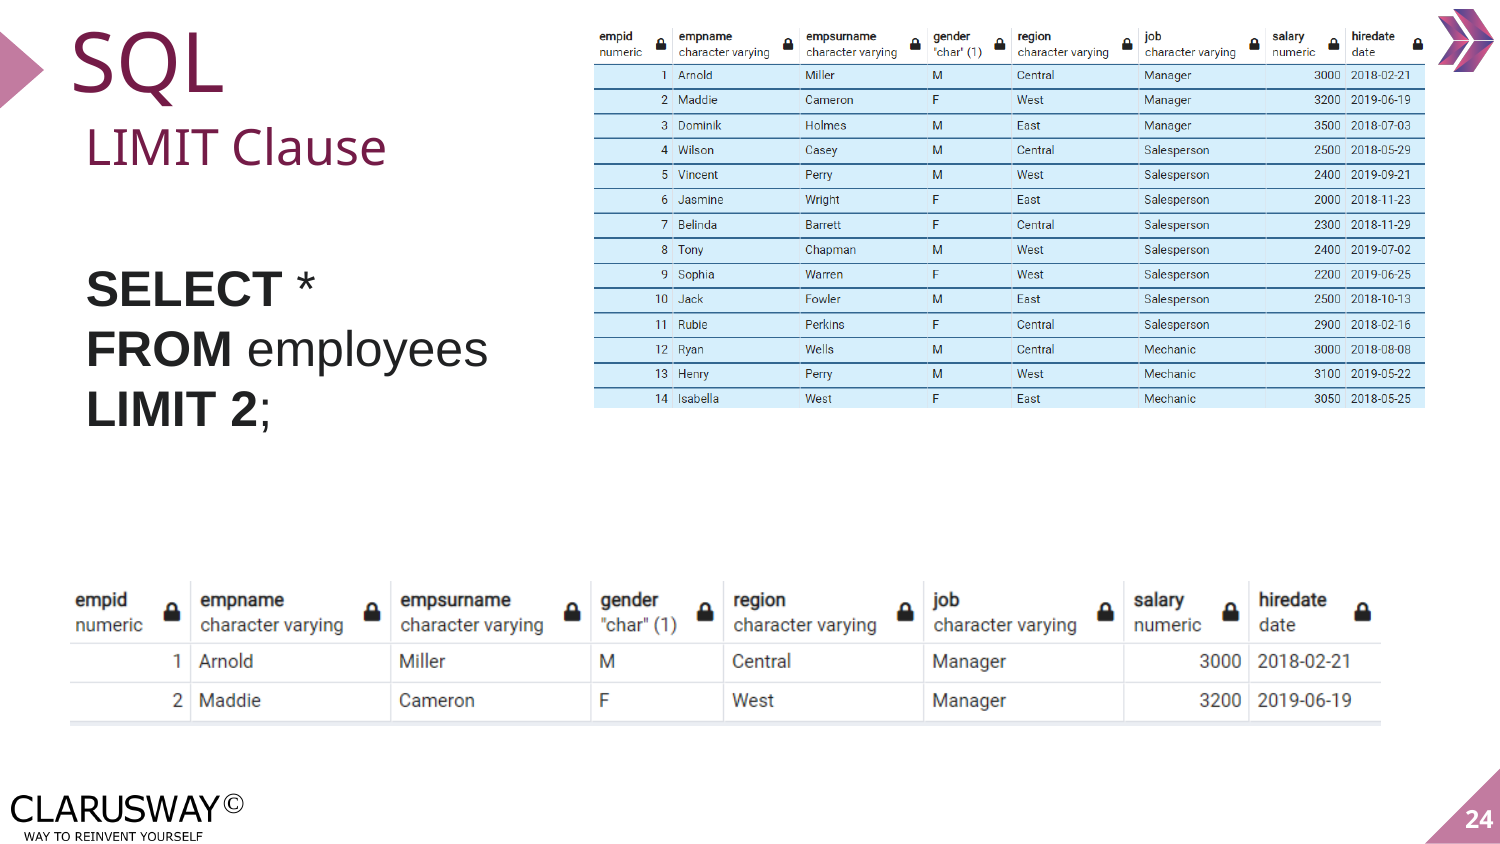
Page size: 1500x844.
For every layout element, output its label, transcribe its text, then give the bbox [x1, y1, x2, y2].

picture [594, 28, 1425, 408]
text_box LIMIT Clause [70, 100, 589, 179]
picture [1438, 9, 1494, 72]
picture [11, 795, 220, 841]
text_box SELECT * FROM employees LIMIT 2; [70, 241, 553, 498]
slide_number 24 [1418, 760, 1494, 838]
title SQL [70, 28, 592, 100]
picture [70, 581, 1382, 726]
